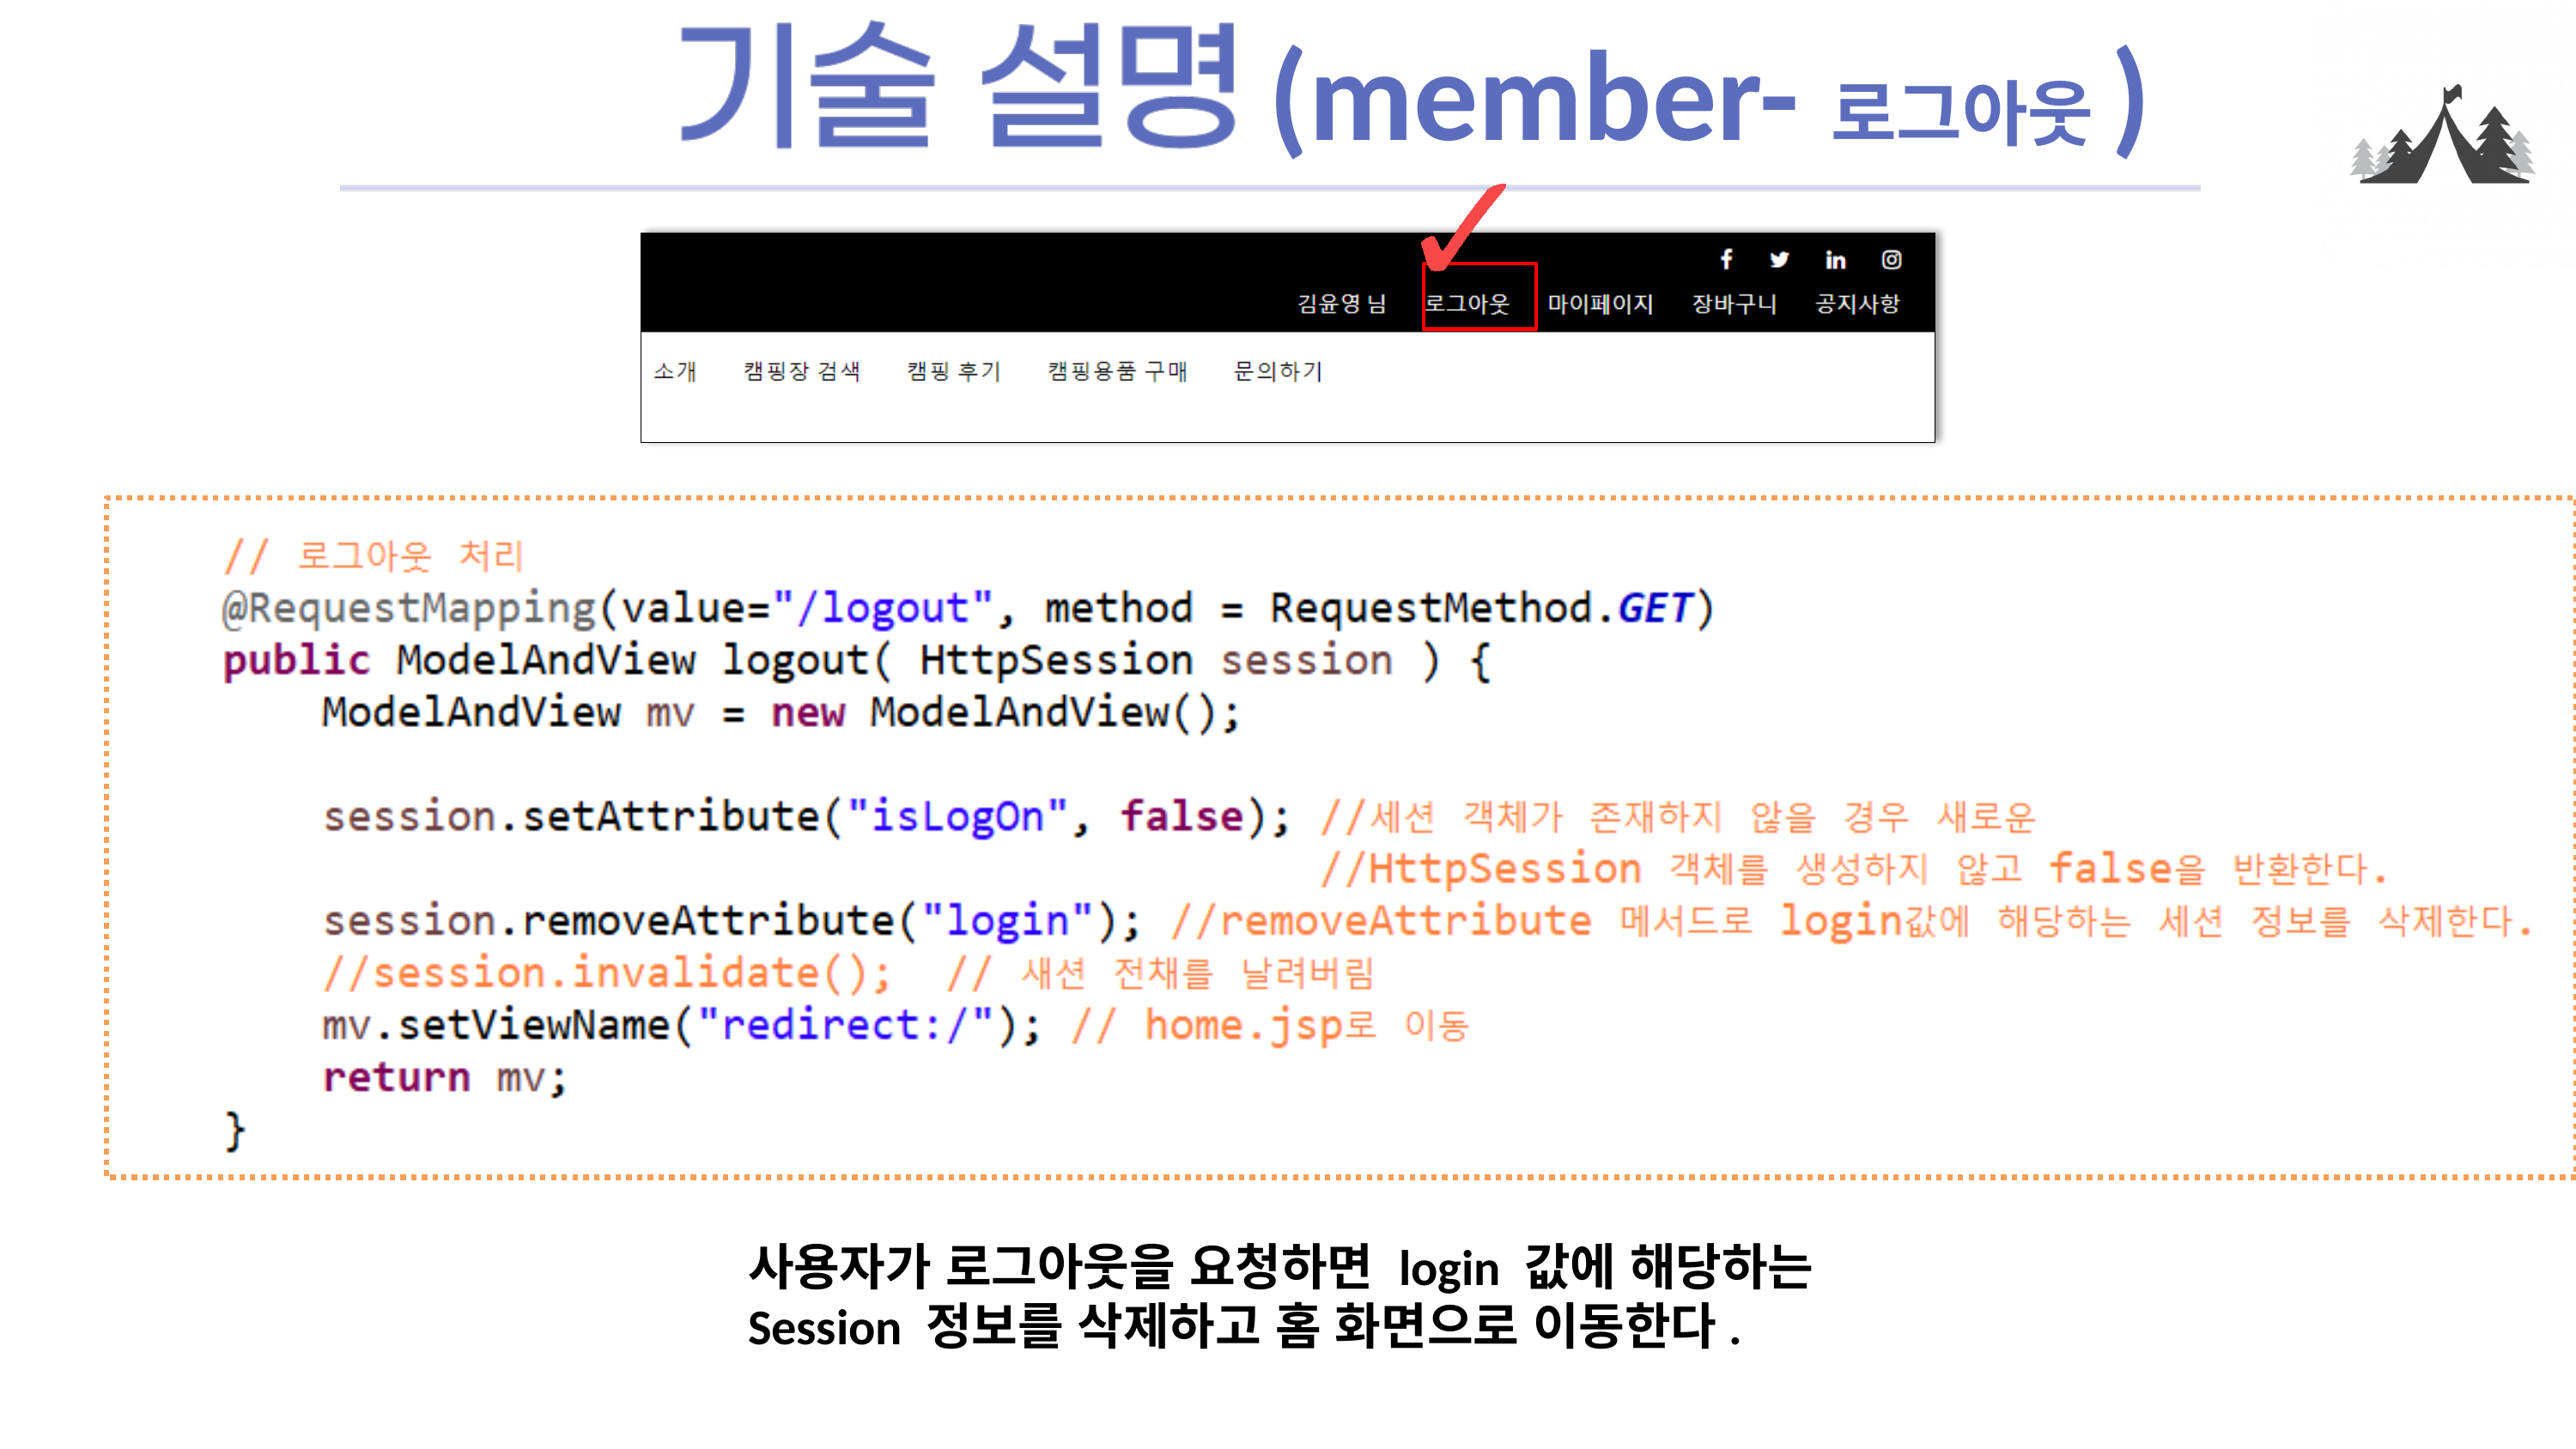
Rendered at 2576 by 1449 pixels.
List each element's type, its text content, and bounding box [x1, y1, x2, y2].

text_box [2548, 496, 2576, 1179]
text_box [105, 496, 162, 1179]
text_box (member-로그아웃) [1309, 5, 2379, 173]
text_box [340, 180, 538, 197]
picture [542, 0, 1304, 216]
text_box 사용자가 로그아웃을 요청하면 login 값에 해당하는 Session 정보를 삭제하고 홈 화면으로 이동한다. [735, 1228, 1935, 1361]
picture [167, 493, 2542, 1173]
picture [2309, 0, 2576, 267]
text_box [1309, 180, 2202, 197]
picture [641, 183, 1935, 443]
